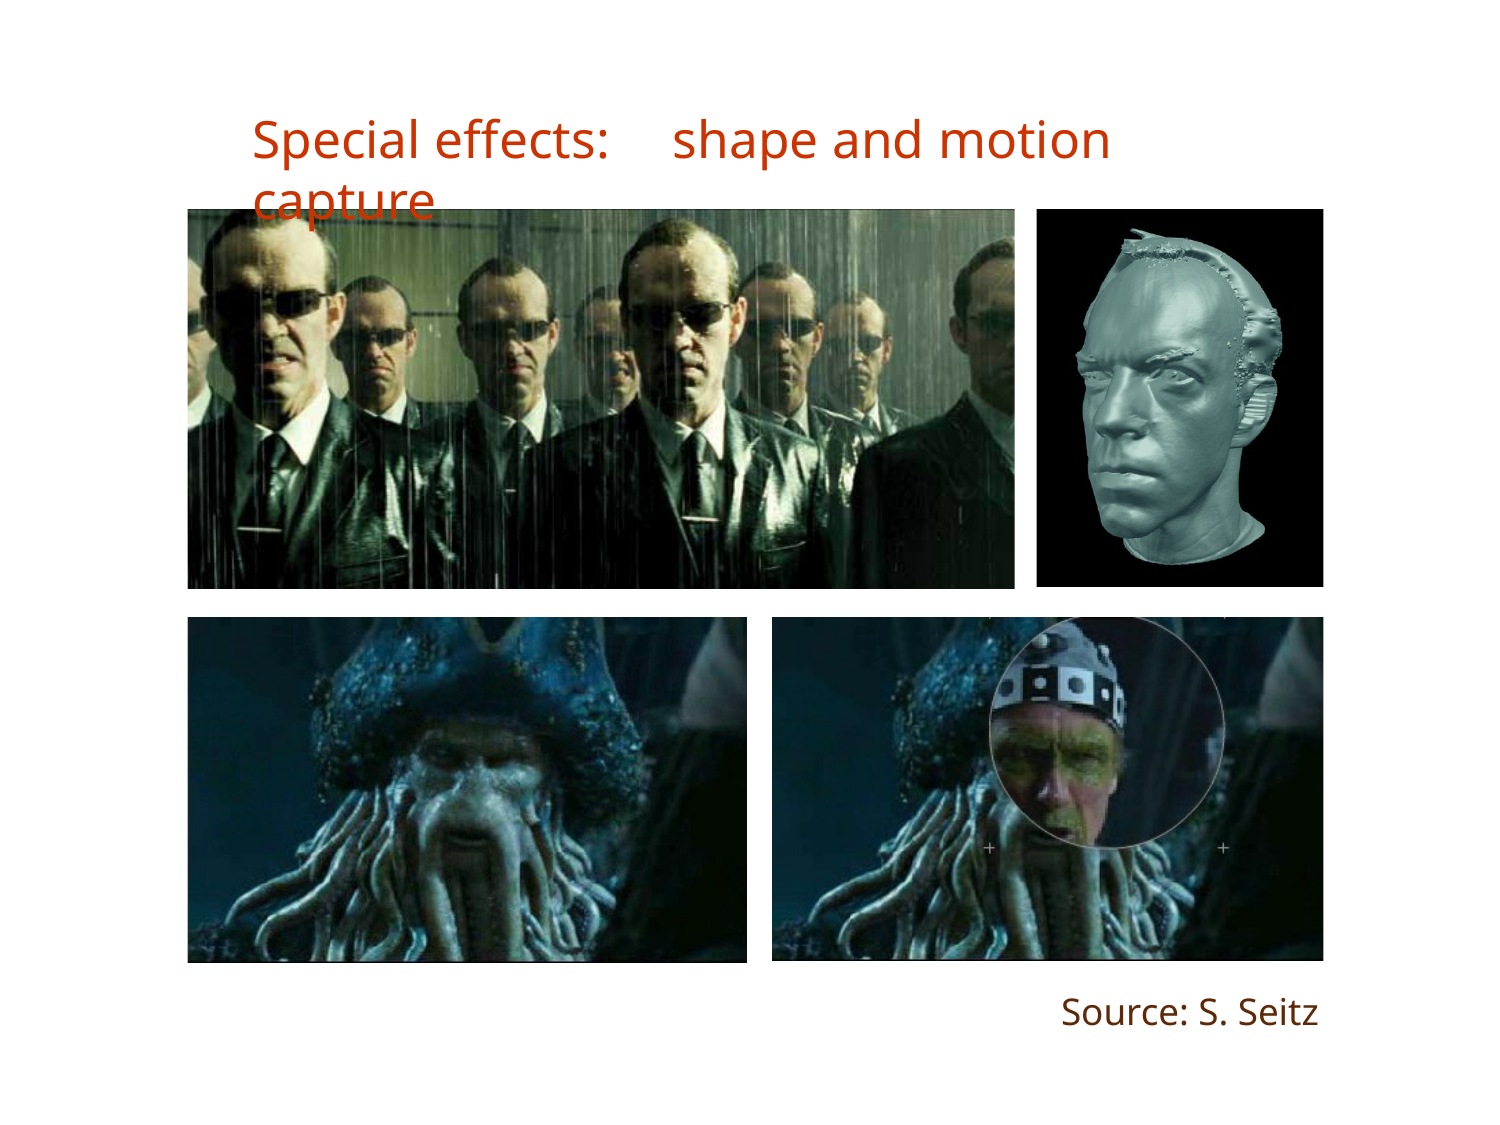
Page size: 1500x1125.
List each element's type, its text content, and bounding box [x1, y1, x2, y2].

text_box [187, 209, 1015, 589]
text_box [187, 617, 747, 963]
text_box Source: S. Seitz [1059, 986, 1345, 1033]
title Special effects: shape and motion capture [250, 105, 1284, 295]
text_box [1036, 209, 1324, 587]
text_box [772, 617, 1324, 961]
